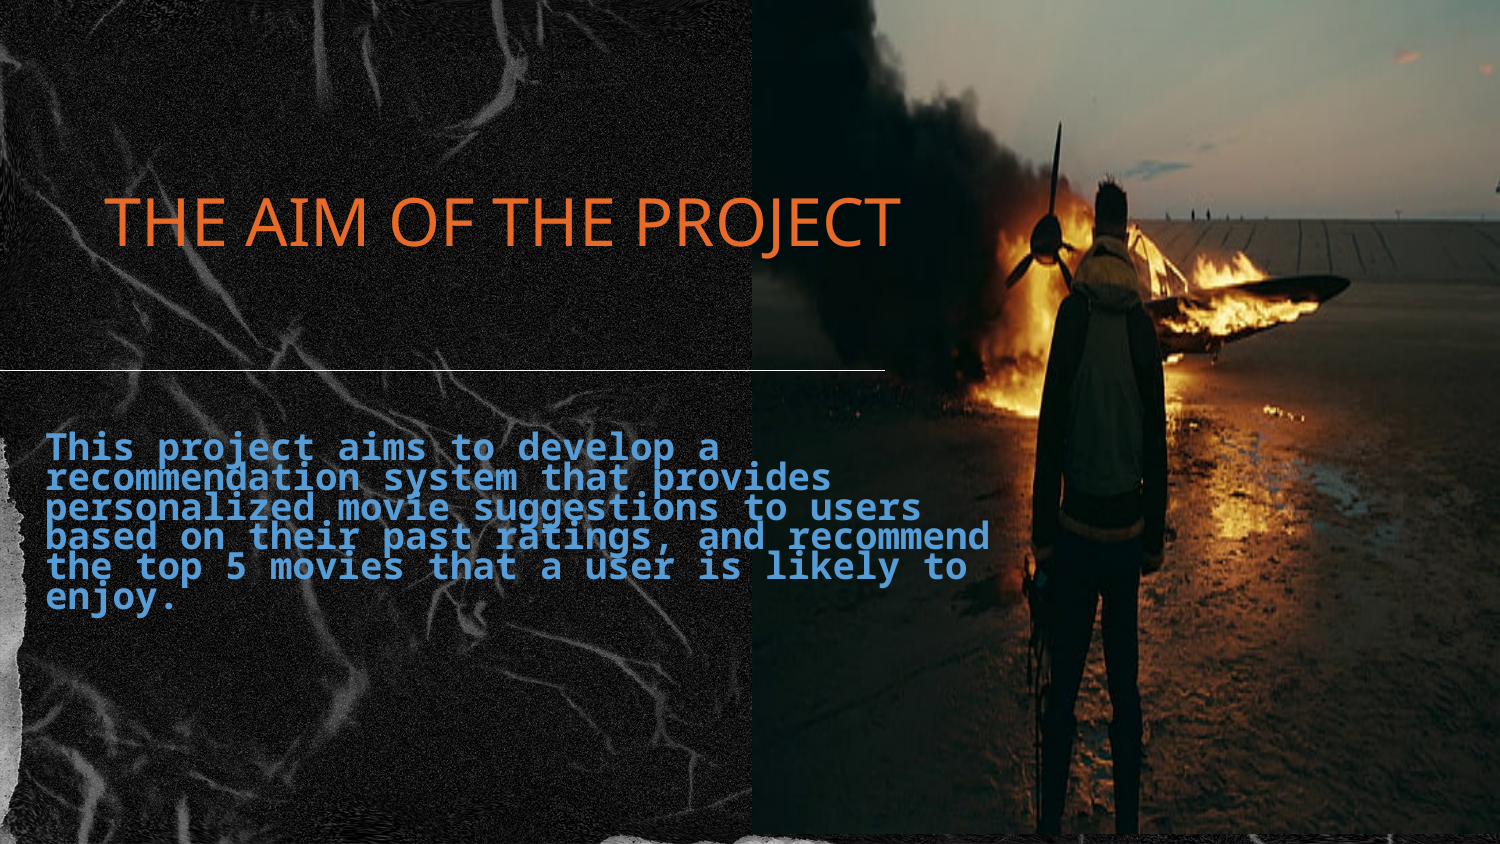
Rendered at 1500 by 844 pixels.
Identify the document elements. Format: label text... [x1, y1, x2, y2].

text_box This project aims to develop a recommendation system that provides personalized movie suggestions to users based on their past ratings, and recommend the top 5 movies that a user is likely to enjoy. [30, 431, 747, 625]
text_box THE AIM OF THE PROJECT [0, 172, 747, 268]
picture [0, 0, 1500, 844]
